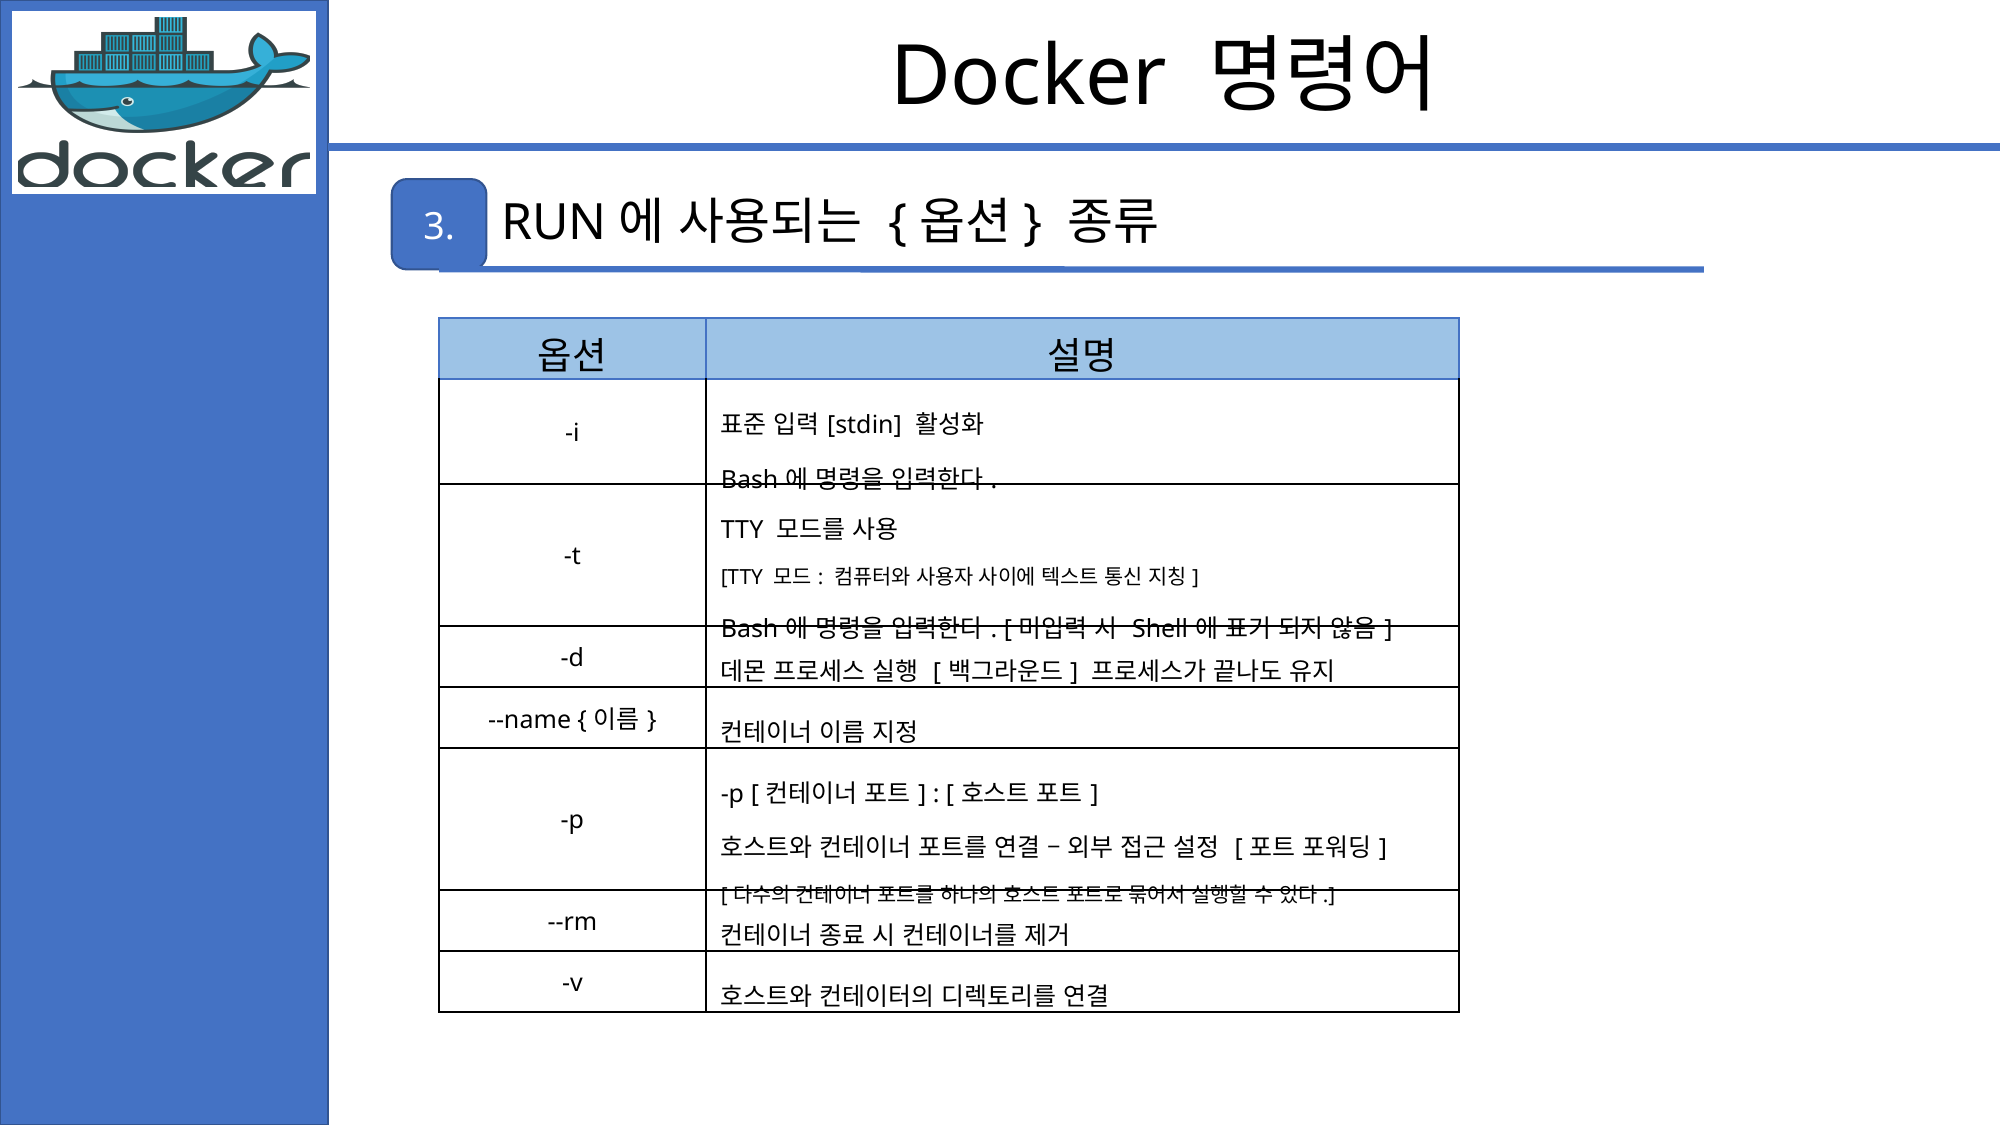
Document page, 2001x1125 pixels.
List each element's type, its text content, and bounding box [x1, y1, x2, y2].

table_cell 데몬 프로세스 실행 [백그라운드] 프로세스가 끝나도 유지 [707, 627, 1458, 686]
text_box Docker 명령어 [328, 14, 2000, 129]
table_header 설명 [707, 319, 1458, 378]
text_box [391, 179, 1704, 270]
table_cell 컨테이너 종료 시 컨테이너를 제거 [707, 891, 1458, 950]
text_box [14, 13, 314, 192]
table_cell -p [440, 749, 705, 889]
table_cell -v [440, 952, 705, 1011]
table_cell TTY 모드를 사용 [TTY 모드: 컴퓨터와 사용자 사이에 텍스트 통신 지칭] Bash에 명령을 입력한다. [미입력 시 Shell에 표기 되지 않음] [707, 485, 1458, 625]
table_cell --name {이름} [440, 688, 705, 747]
table_cell --rm [440, 891, 705, 950]
table_cell 표준 입력[stdin] 활성화 Bash에 명령을 입력한다. [707, 380, 1458, 483]
table_cell 컨테이너 이름 지정 [707, 688, 1458, 747]
table_cell -d [440, 627, 705, 686]
text_box [0, 0, 329, 1125]
table_cell -p [컨테이너 포트] : [호스트 포트] 호스트와 컨테이너 포트를 연결 – 외부 접근 설정 [포트 포워딩] [다수의 컨테이너 포트를 하나의 호스트 포트로 묶어서 실행할 수 있다.] [707, 749, 1458, 889]
table_cell -i [440, 380, 705, 483]
table_cell -t [440, 485, 705, 625]
table_cell 호스트와 컨테이터의 디렉토리를 연결 [707, 952, 1458, 1011]
table_header 옵션 [440, 319, 705, 378]
